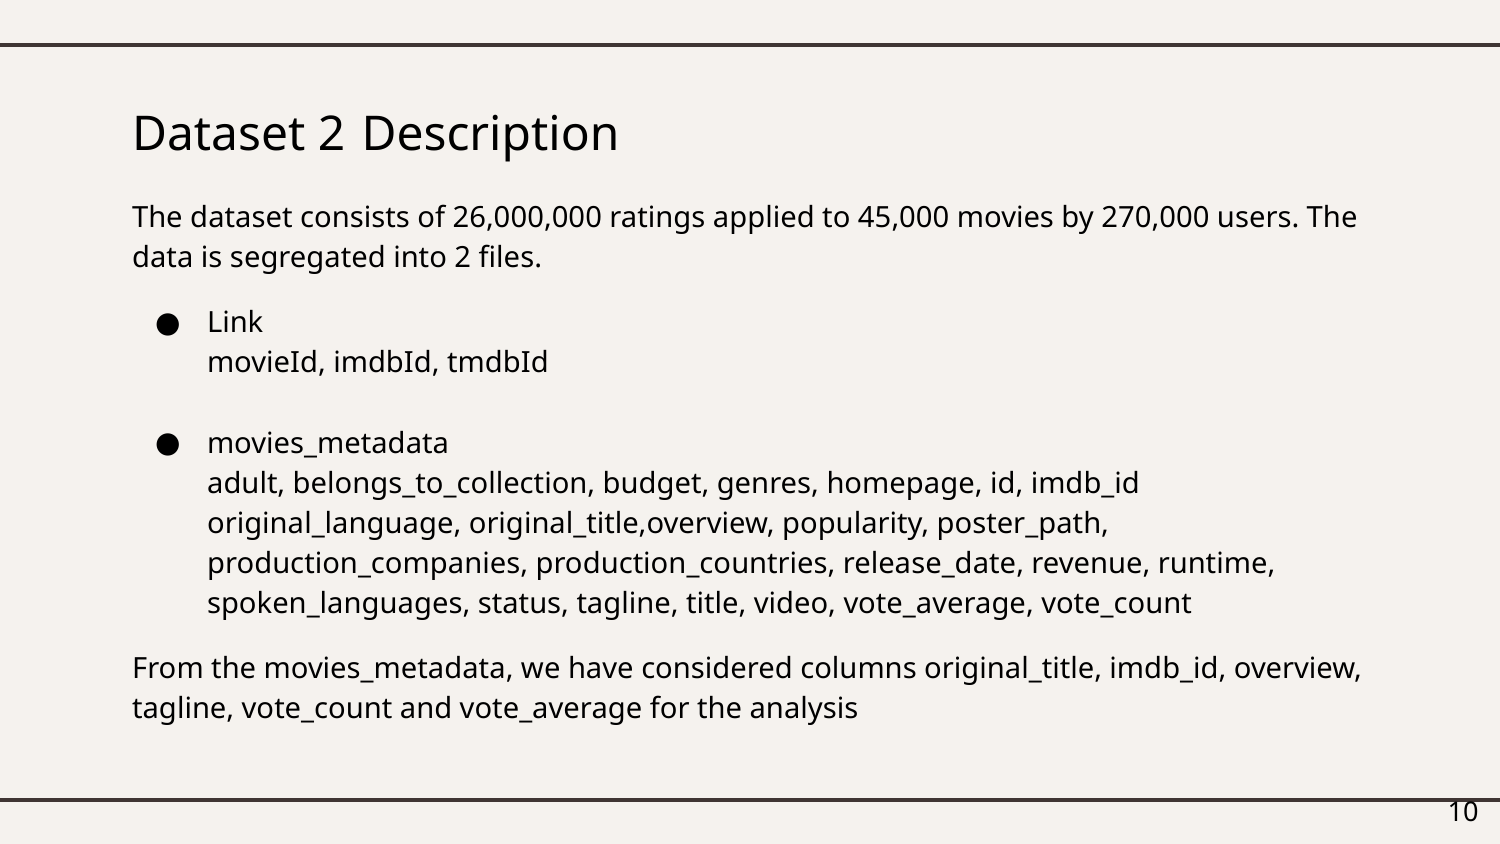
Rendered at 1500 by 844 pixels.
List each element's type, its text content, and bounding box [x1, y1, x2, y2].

title Dataset 2 Description [116, 72, 822, 167]
subtitle The dataset consists of 26,000,000 ratings applied to 45,000 movies by 270,000 users. The data is segregated into 2 files. Link movieId, imdbId, tmdbId movies_metadata adult, belongs_to_collection, budget, genres, homepage, id, imdb_id original_language, original_title,overview, popularity, poster_path, production_companies, production_countries, release_date, revenue, runtime, spoken_languages, status, tagline, title, video, vote_average, vote_count From the movies_metadata, we have considered columns original_title, imdb_id, overview, tagline, vote_count and vote_average for the analysis [116, 177, 1404, 762]
slide_number 10 [1403, 779, 1494, 844]
